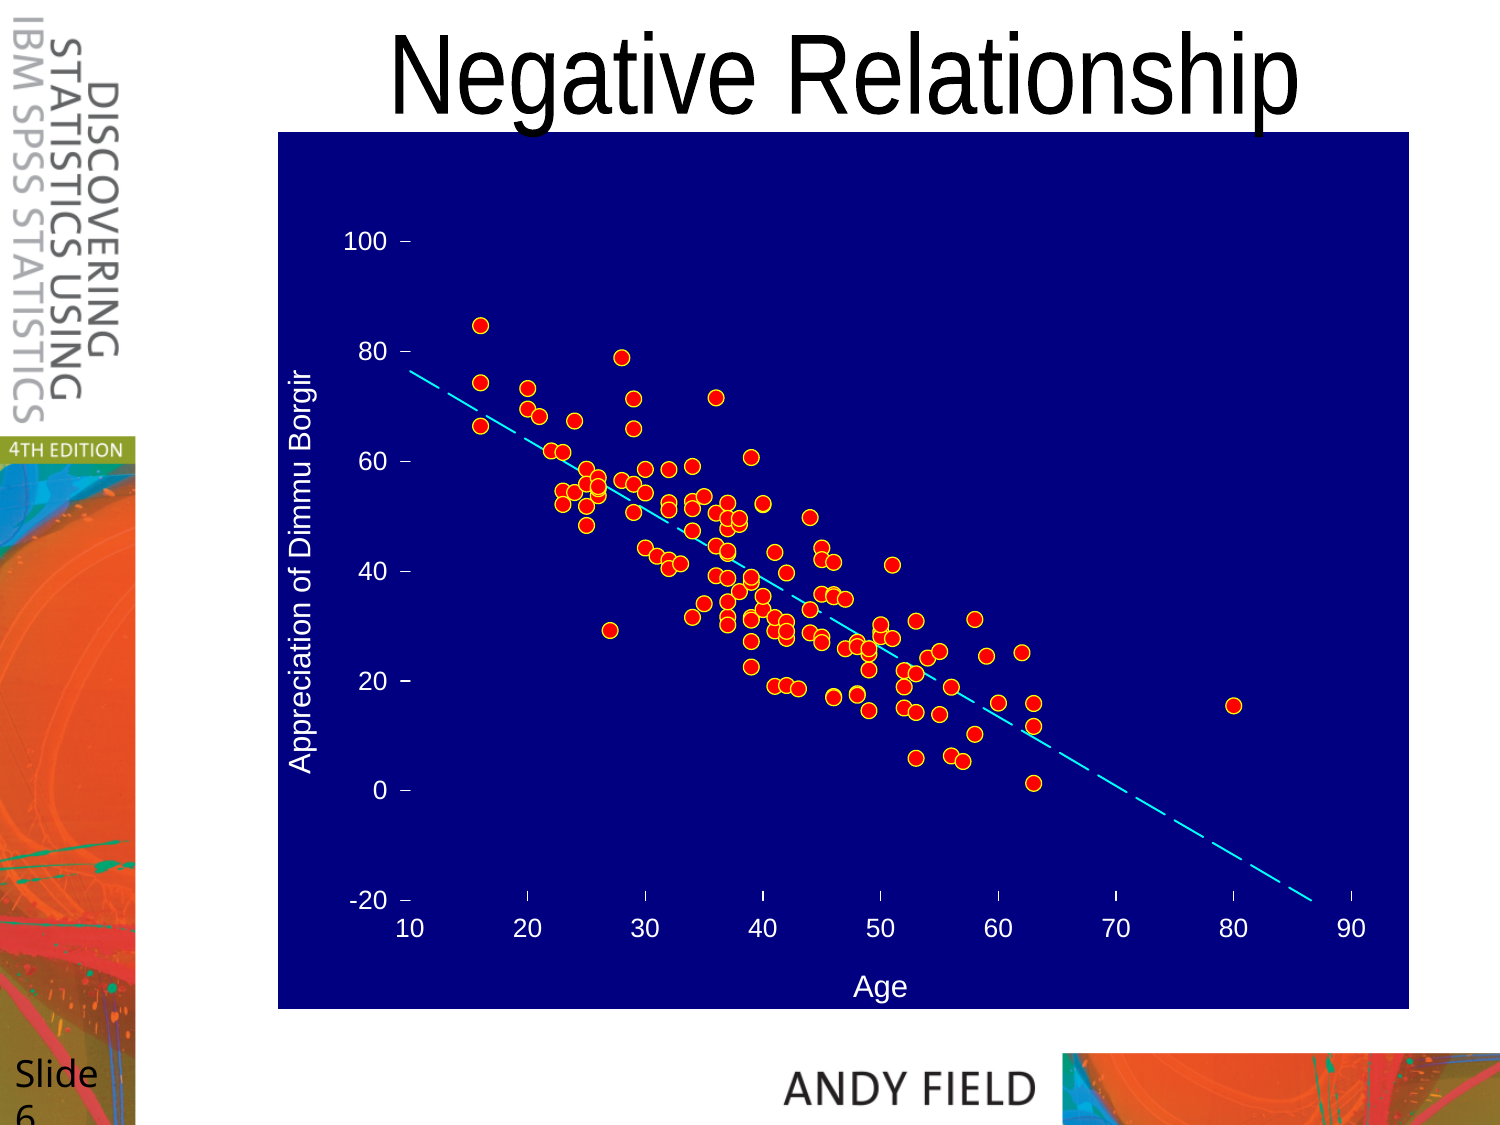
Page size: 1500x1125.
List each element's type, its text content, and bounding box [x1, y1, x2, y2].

slide_number Slide 6 [0, 1042, 141, 1103]
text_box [277, 131, 1410, 1010]
